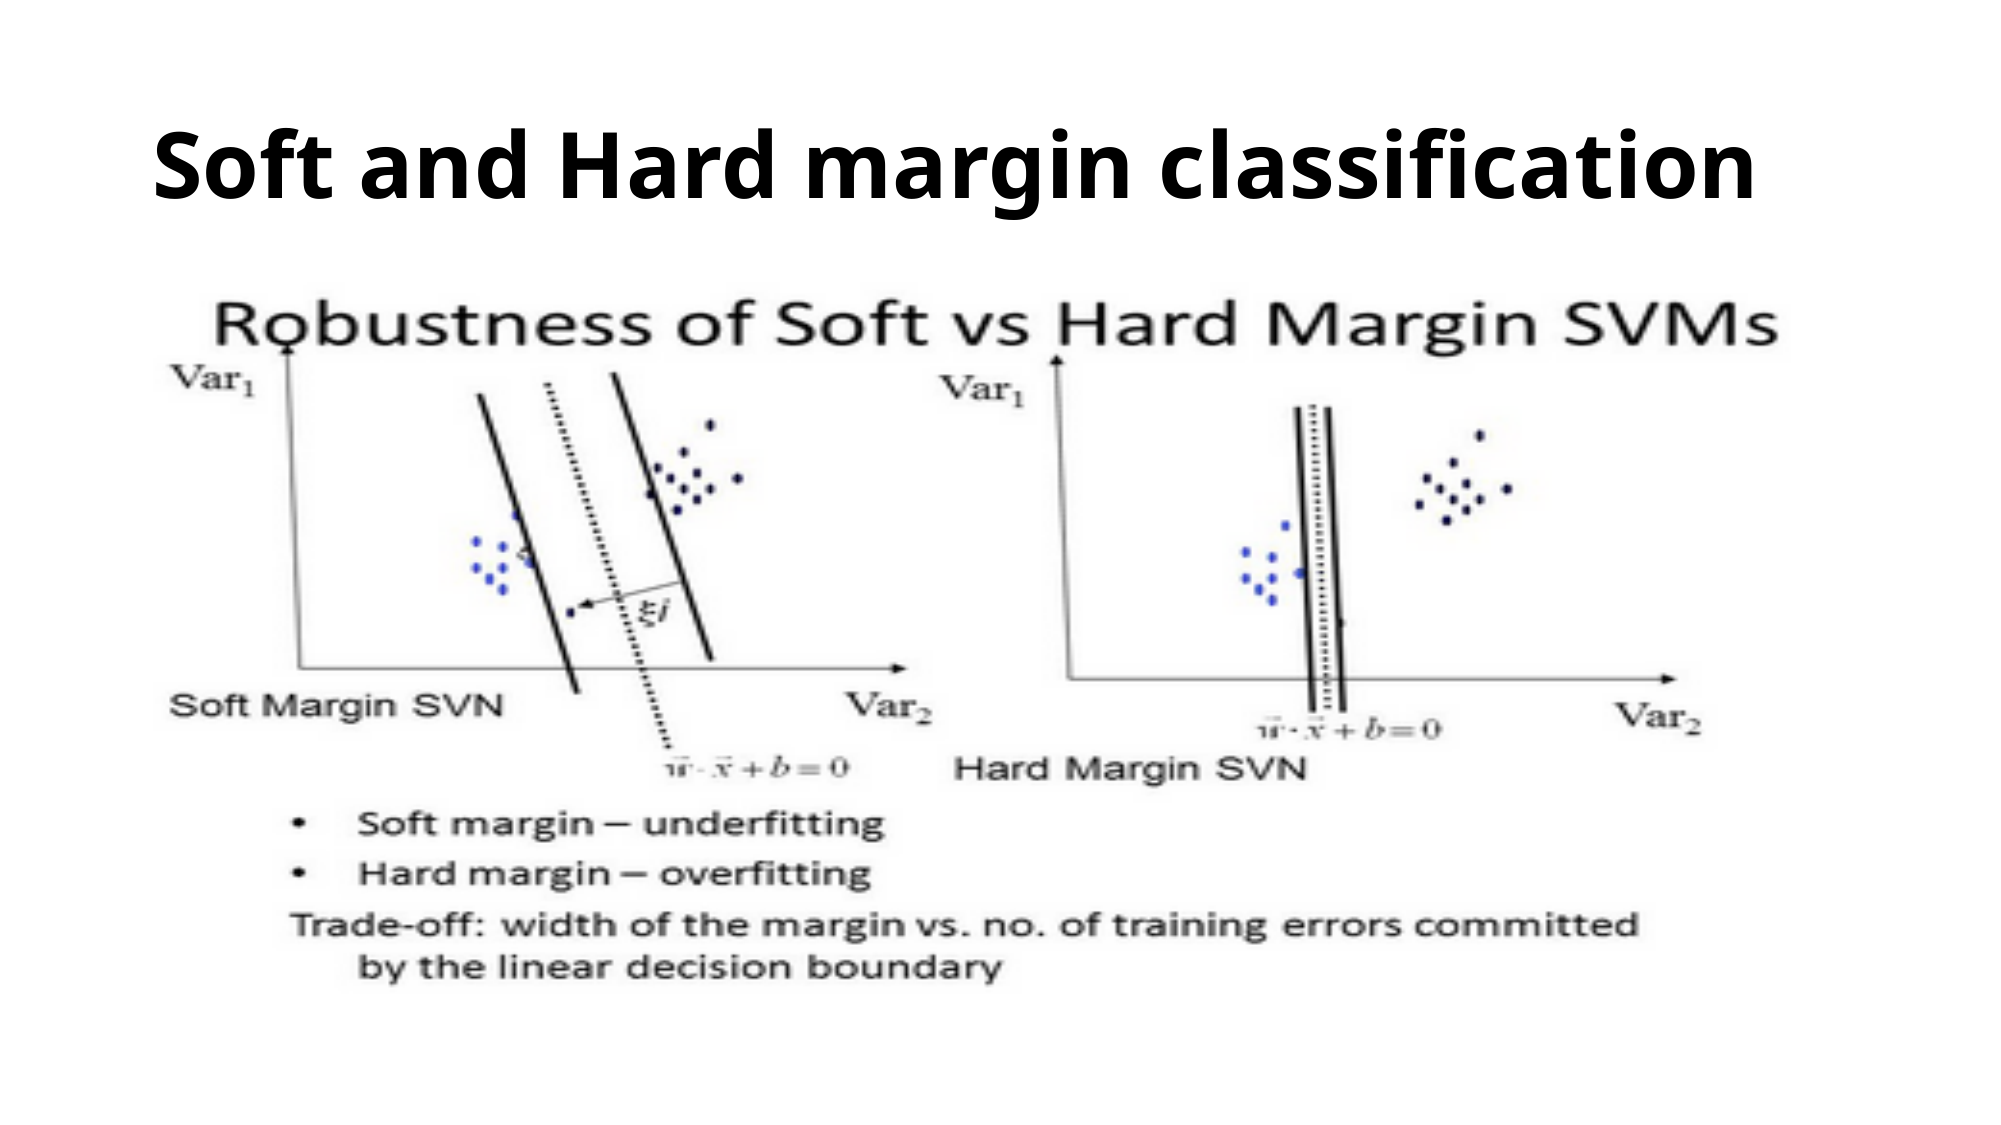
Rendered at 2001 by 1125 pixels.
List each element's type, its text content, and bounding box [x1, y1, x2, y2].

title Soft and Hard margin classification [137, 59, 1863, 278]
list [118, 239, 1844, 1087]
